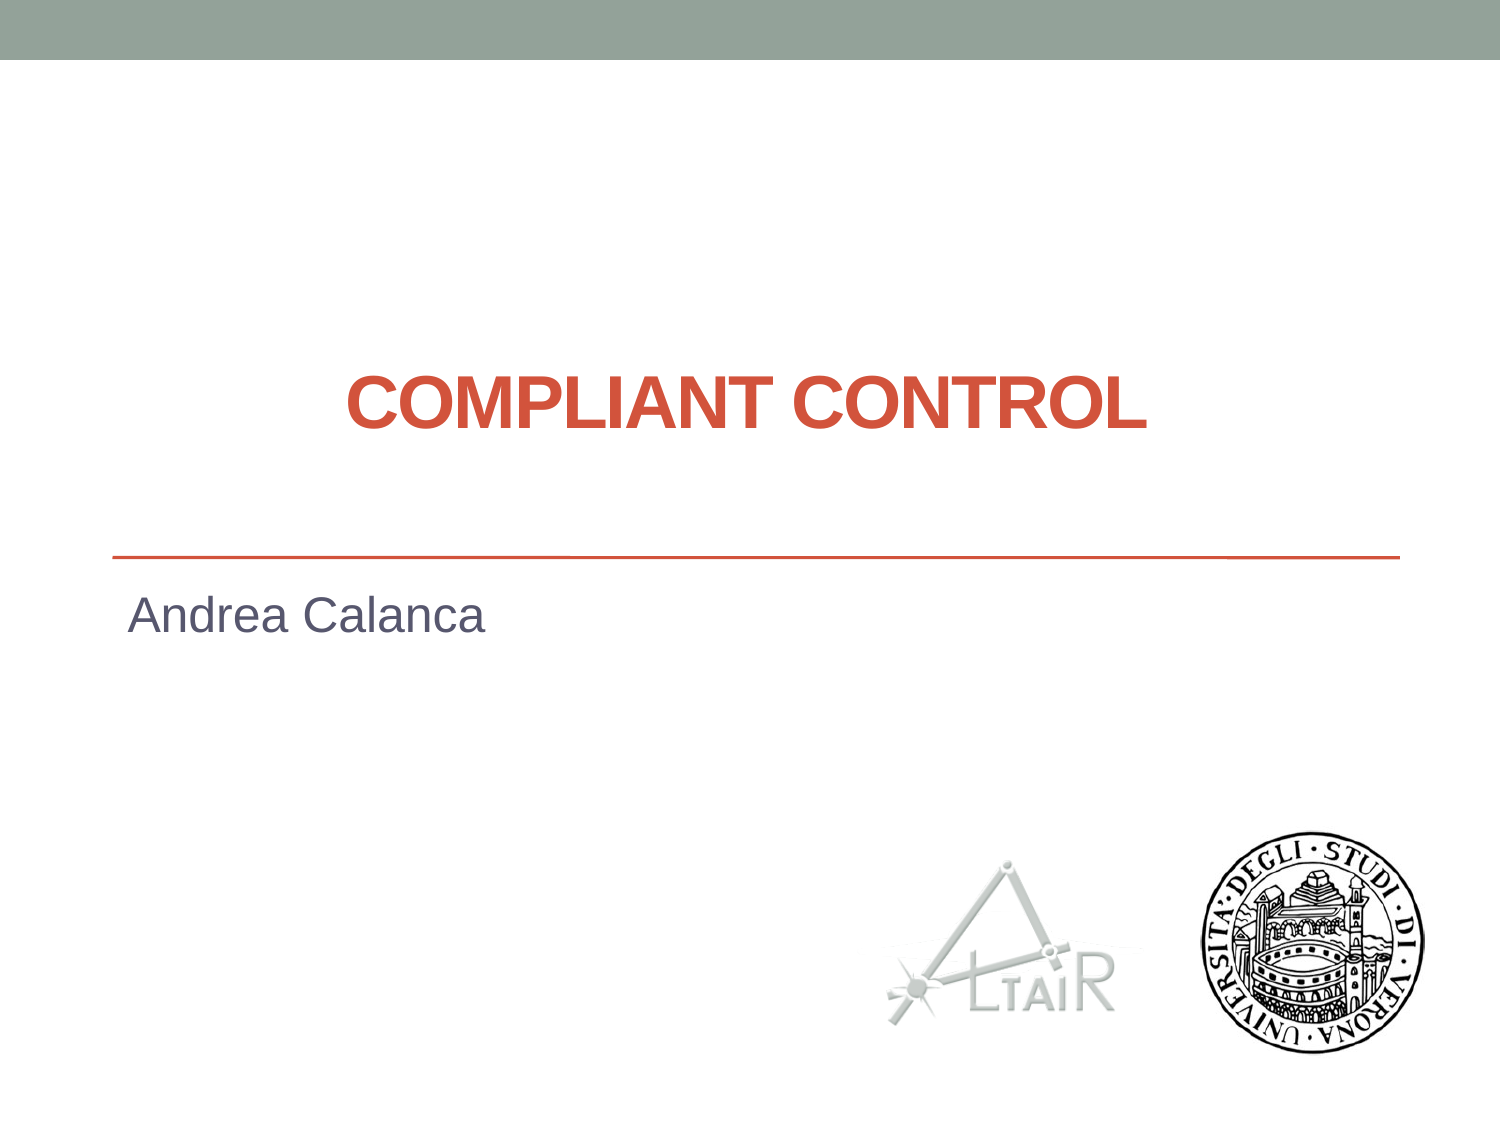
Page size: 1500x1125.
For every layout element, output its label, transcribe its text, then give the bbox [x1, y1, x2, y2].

picture [1162, 826, 1459, 1059]
title Compliant Control [112, 113, 1400, 542]
subtitle Andrea Calanca [112, 575, 1163, 1059]
picture [856, 857, 1146, 1028]
